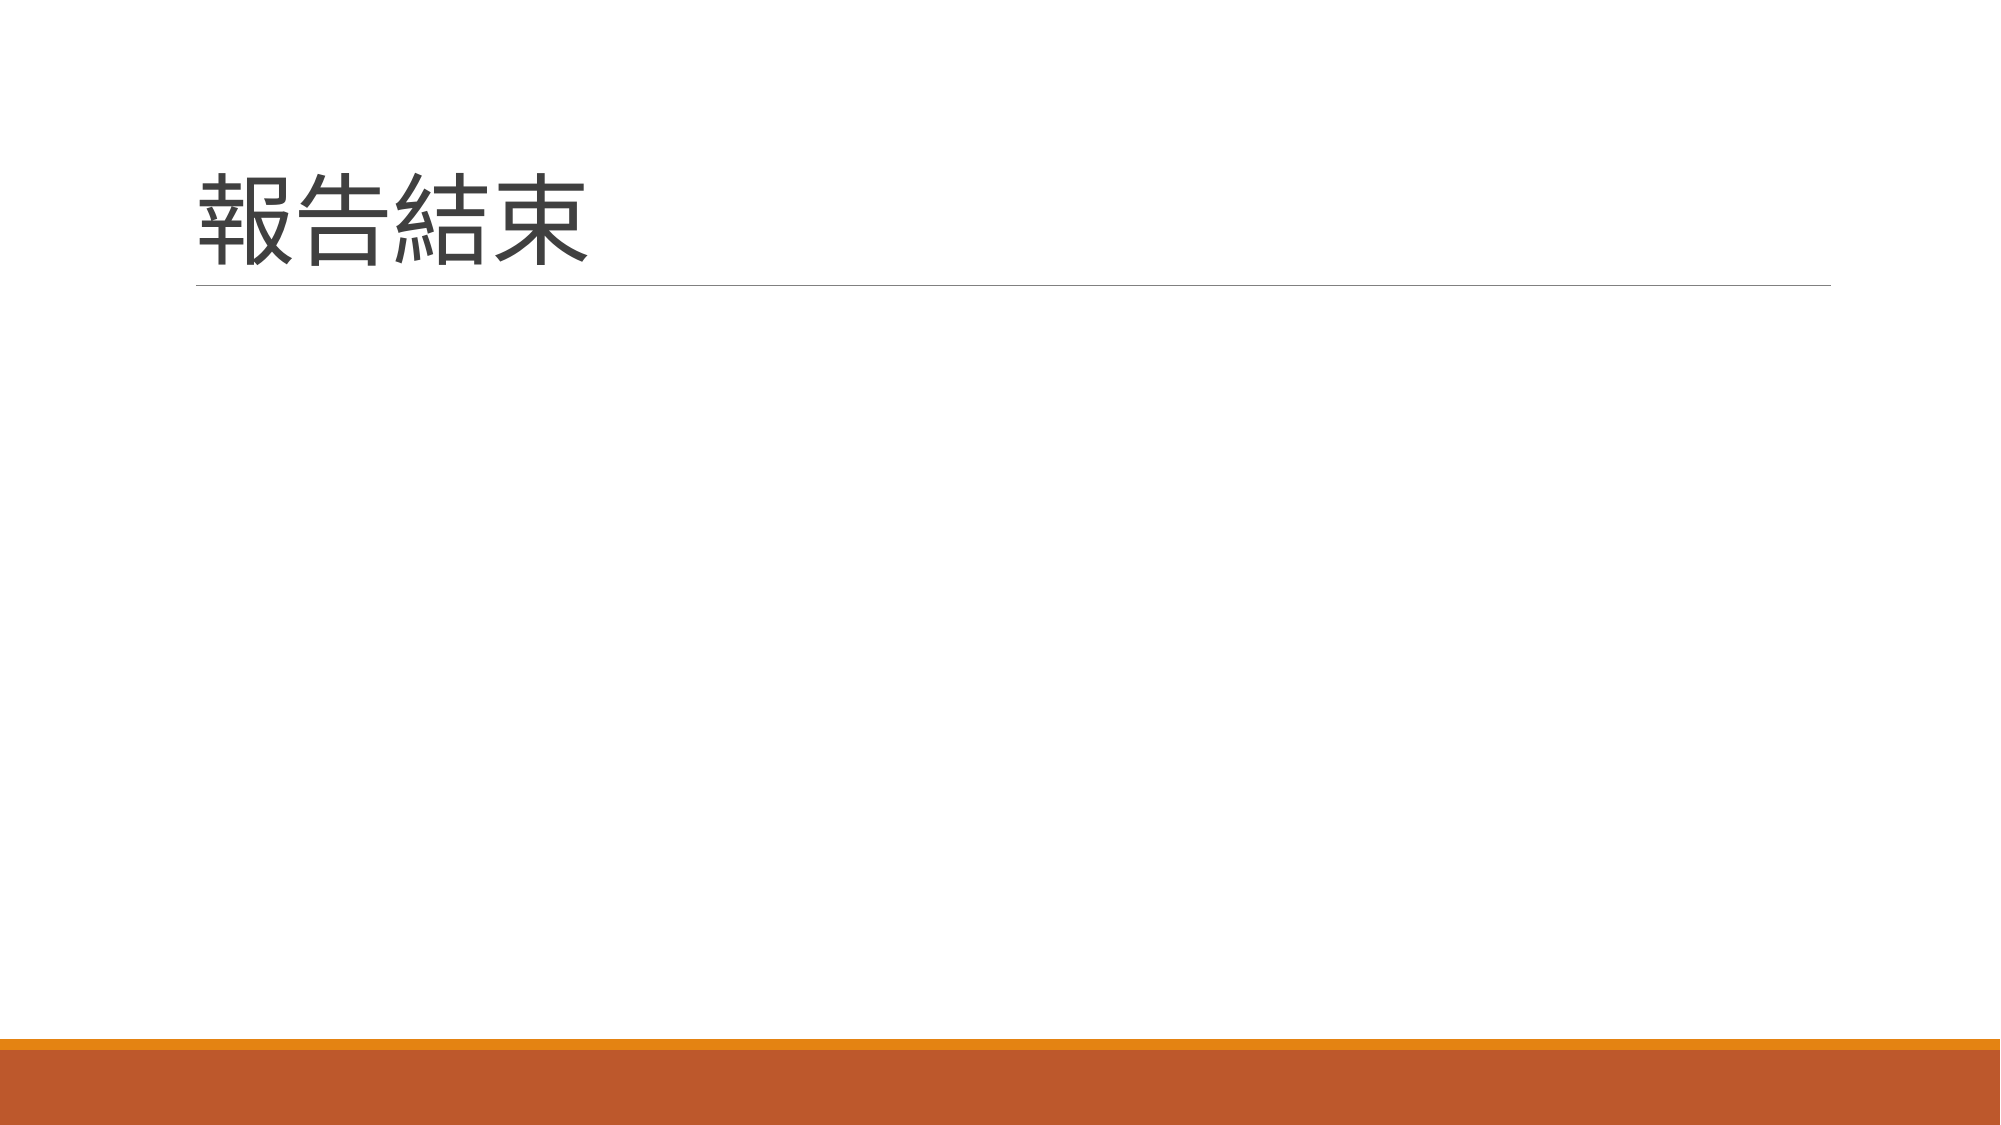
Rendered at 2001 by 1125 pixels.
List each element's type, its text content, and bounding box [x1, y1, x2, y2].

title 報告結束 [180, 47, 1830, 285]
